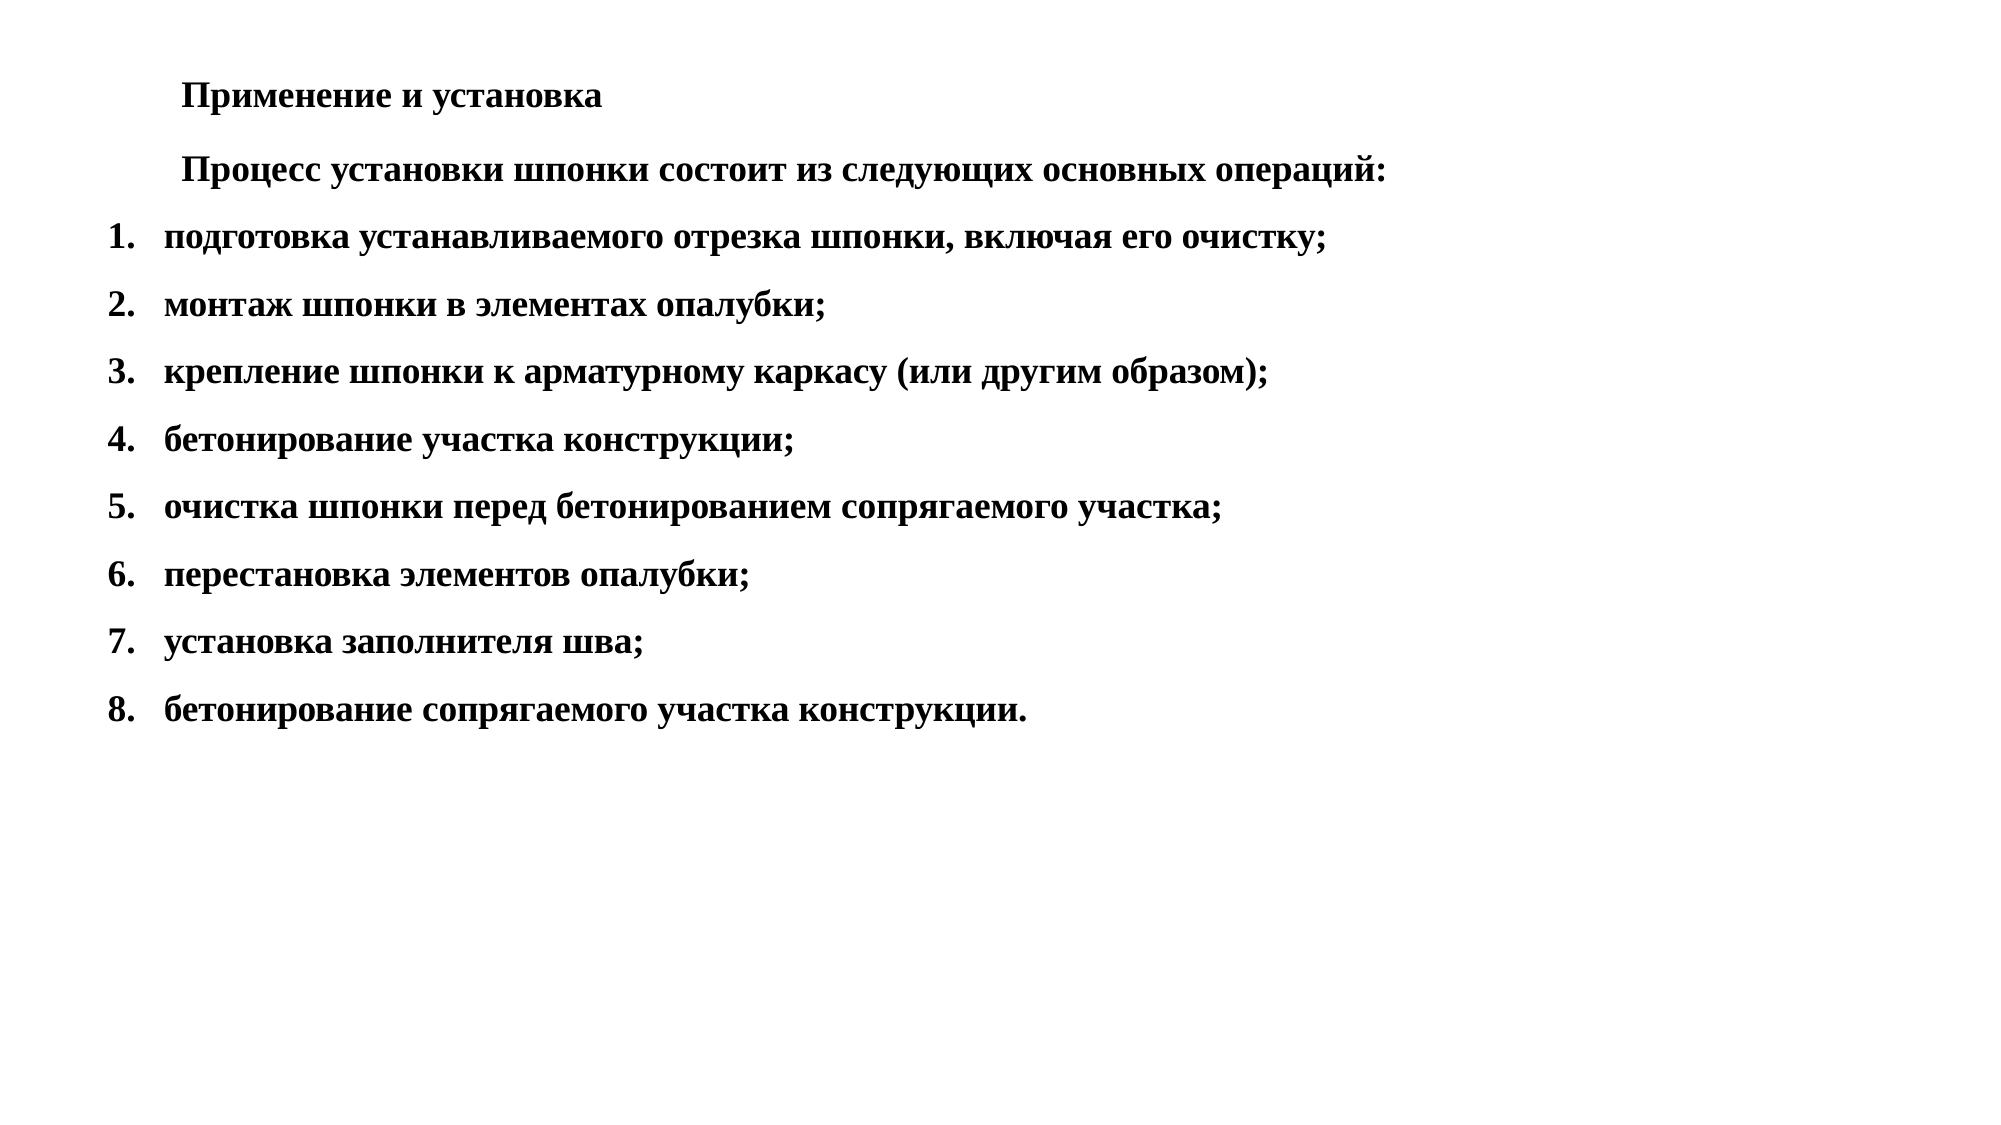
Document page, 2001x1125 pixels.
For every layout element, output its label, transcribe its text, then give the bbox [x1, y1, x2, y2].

text_box Применение и установка Процесс установки шпонки состоит из следующих основных операций: подготовка устанавливаемого отрезка шпонки, включая его очистку; монтаж шпонки в элементах опалубки; крепление шпонки к арматурному каркасу (или другим образом); бетонирование участка конструкции; очистка шпонки перед бетонированием сопрягаемого участка; перестановка элементов опалубки; установка заполнителя шва; бетонирование сопрягаемого участка конструкции. [92, 40, 1912, 737]
